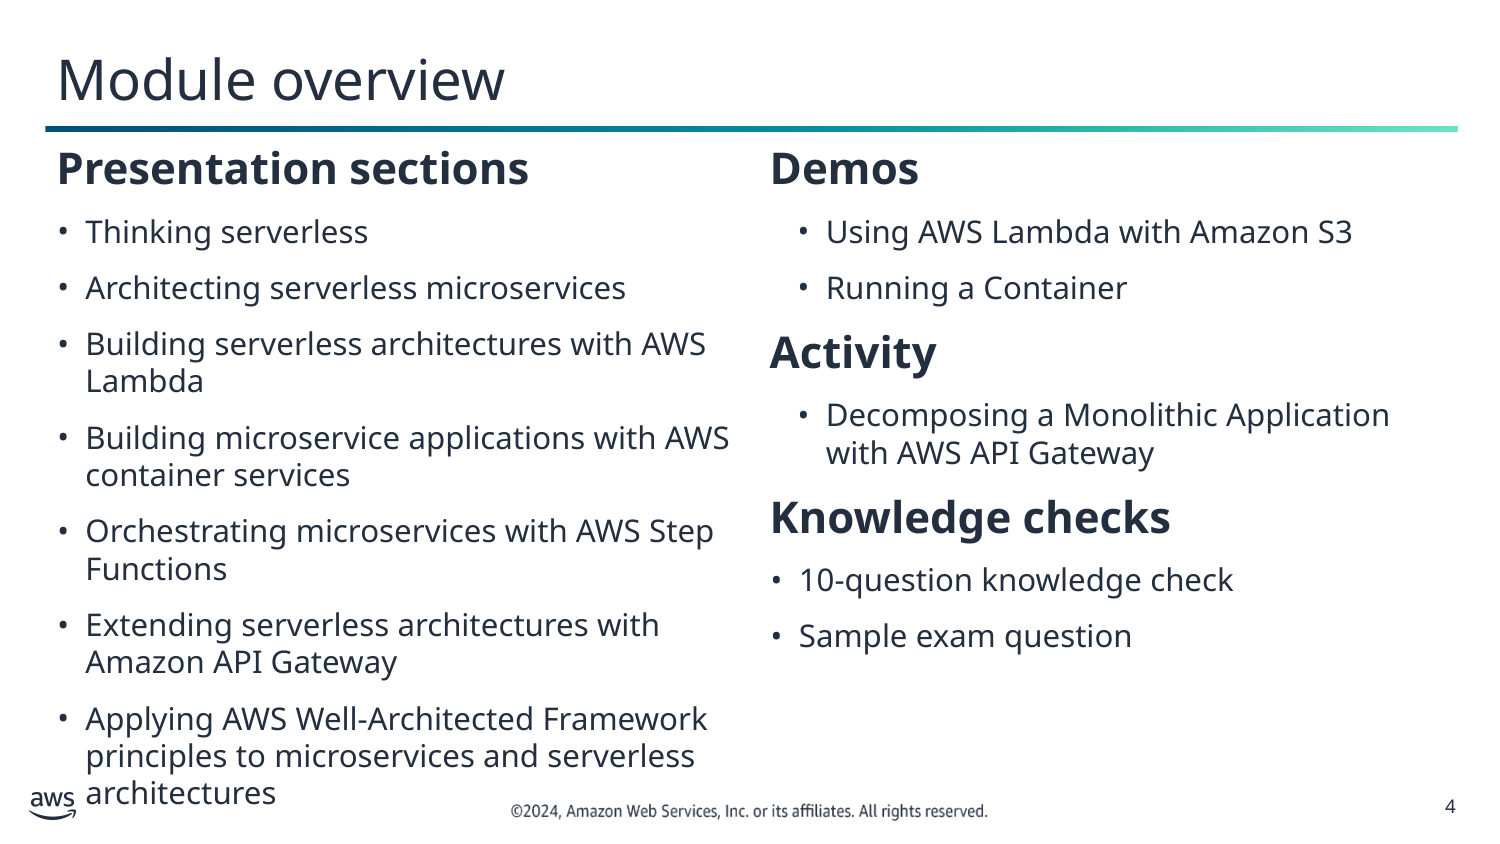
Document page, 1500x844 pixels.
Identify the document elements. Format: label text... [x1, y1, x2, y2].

picture [465, 795, 1034, 829]
picture [535, 126, 1458, 132]
picture [29, 792, 76, 820]
slide_number ‹#› [1396, 793, 1456, 822]
title Module overview [45, 37, 1456, 128]
list Presentation sections Thinking serverless Architecting serverless microservices Building serverless architectures with AWS Lambda Building microservice applications with AWS container services Orchestrating microservices with AWS Step Functions Extending serverless architectures with Amazon API Gateway Applying AWS Well-Architected Framework principles to microservices and serverless architectures [45, 135, 743, 791]
list Demos Using AWS Lambda with Amazon S3 Running a Container Activity Decomposing a Monolithic Application with AWS API Gateway Knowledge checks 10-question knowledge check Sample exam question [758, 135, 1456, 791]
